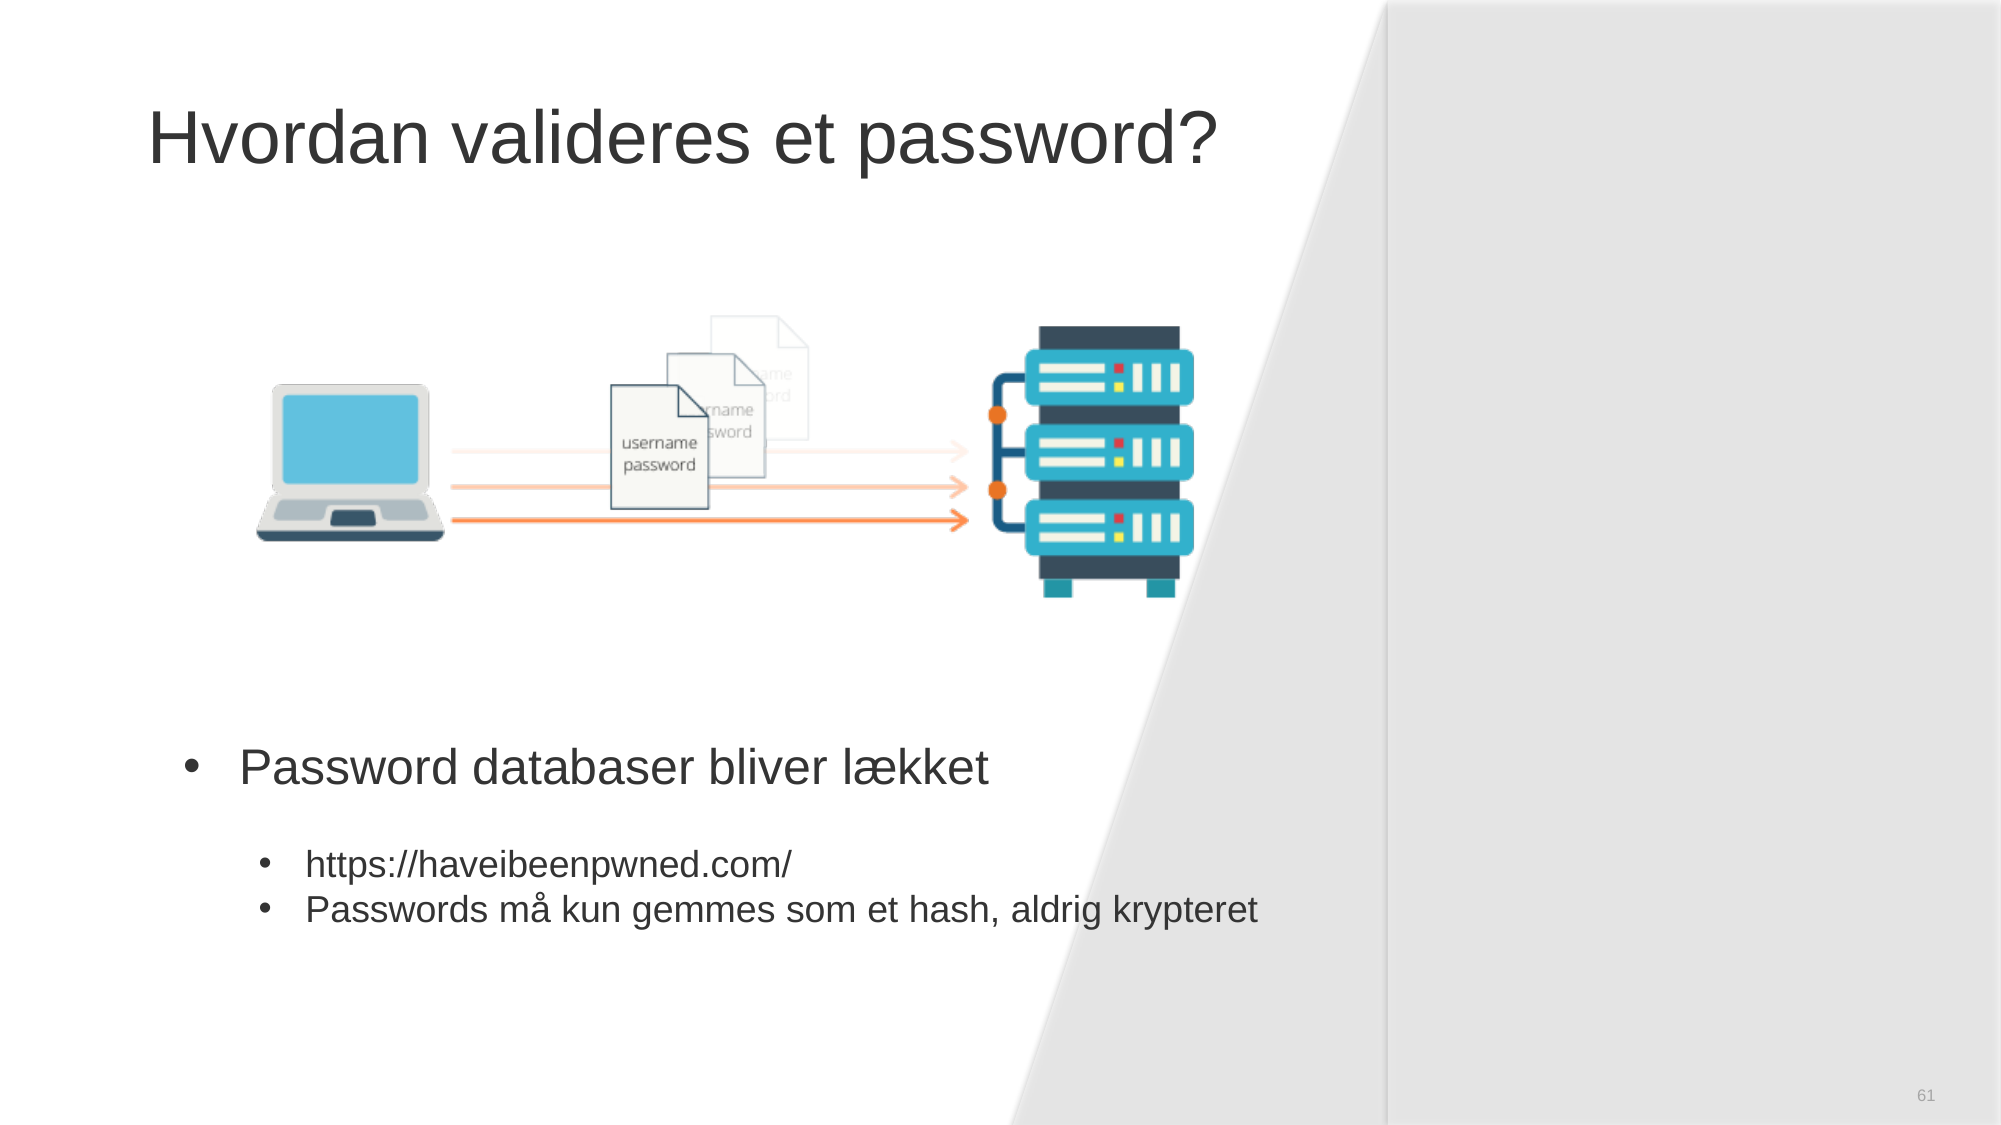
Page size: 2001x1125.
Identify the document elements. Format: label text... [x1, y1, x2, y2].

slide_number 61 [1631, 1077, 1951, 1113]
picture [168, 267, 1266, 659]
title Hvordan valideres et password? [147, 88, 1861, 180]
text_box Password databaser bliver lækket https://haveibeenpwned.com/ Passwords må kun gemmes som et hash, aldrig krypteret [168, 727, 1506, 938]
list [111, 248, 1506, 957]
